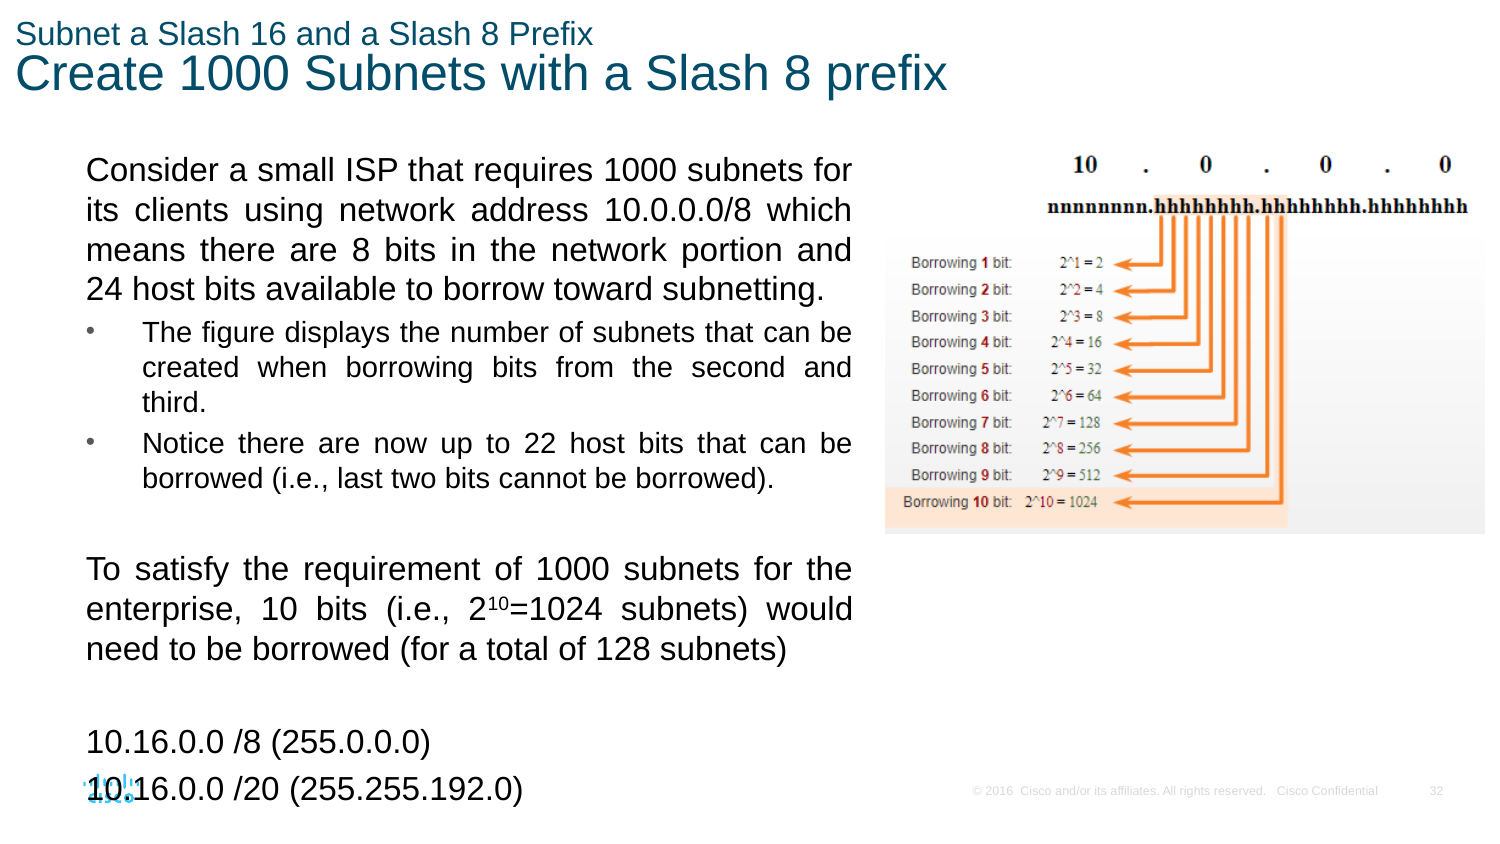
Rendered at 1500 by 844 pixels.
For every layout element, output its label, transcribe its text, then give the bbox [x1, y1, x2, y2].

list Consider a small ISP that requires 1000 subnets for its clients using network address 10.0.0.0/8 which means there are 8 bits in the network portion and 24 host bits available to borrow toward subnetting. The figure displays the number of subnets that can be created when borrowing bits from the second and third. Notice there are now up to 22 host bits that can be borrowed (i.e., last two bits cannot be borrowed). To satisfy the requirement of 1000 subnets for the enterprise, 10 bits (i.e., 210=1024 subnets) would need to be borrowed (for a total of 128 subnets) 10.16.0.0 /8 (255.0.0.0) 10.16.0.0 /20 (255.255.192.0) [70, 140, 869, 645]
title Subnet a Slash 16 and a Slash 8 Prefix Create 1000 Subnets with a Slash 8 prefix [0, 0, 1369, 121]
picture [885, 135, 1485, 534]
